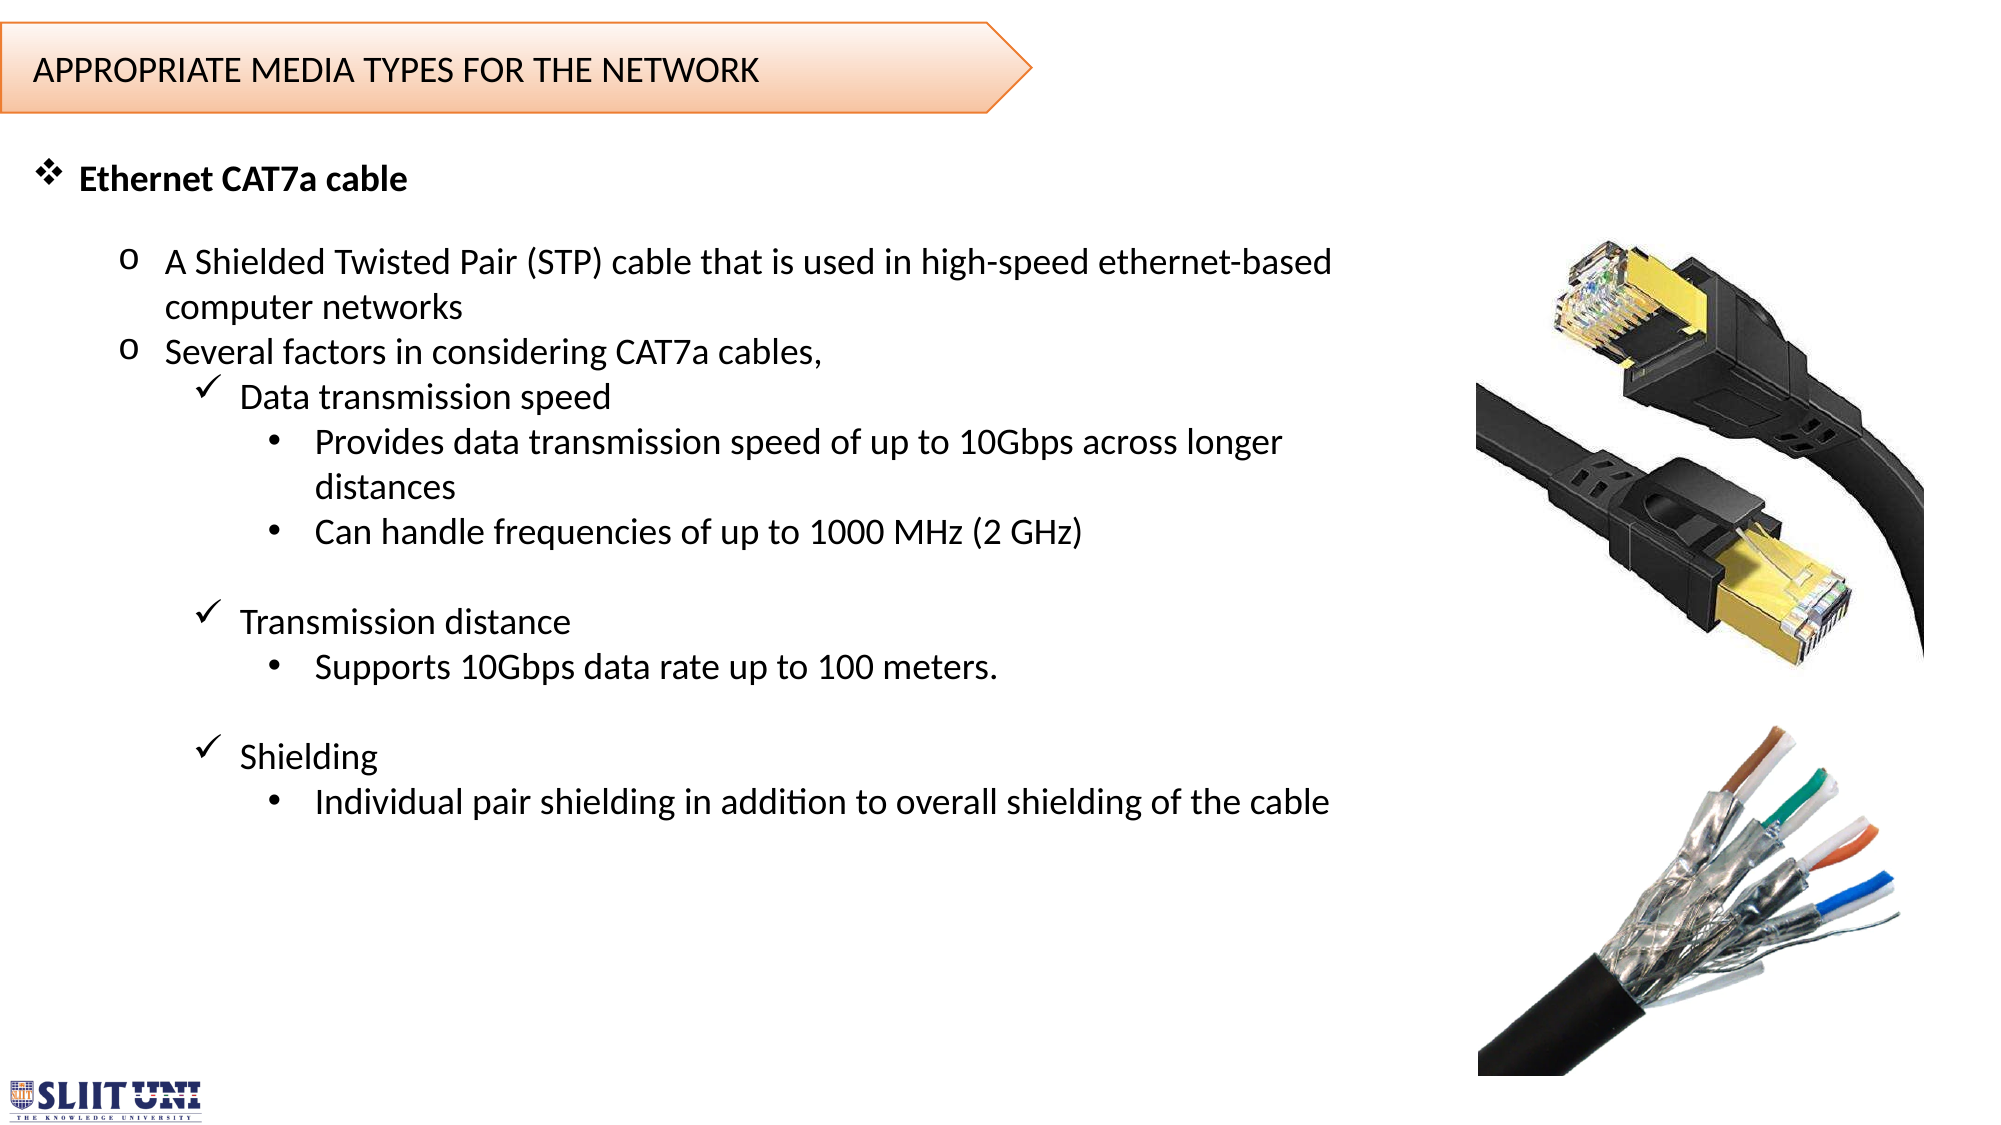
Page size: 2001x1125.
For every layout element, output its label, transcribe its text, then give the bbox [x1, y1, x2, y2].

text_box A Shielded Twisted Pair (STP) cable that is used in high-speed ethernet-based computer networks Several factors in considering CAT7a cables, Data transmission speed Provides data transmission speed of up to 10Gbps across longer distances Can handle frequencies of up to 1000 MHz (2 GHz) Transmission distance Supports 10Gbps data rate up to 100 meters. Shielding Individual pair shielding in addition to overall shielding of the cable [103, 229, 1442, 830]
picture [1478, 714, 1921, 1077]
text_box APPROPRIATE MEDIA TYPES FOR THE NETWORK [0, 21, 1034, 114]
text_box Ethernet CAT7a cable [17, 146, 424, 207]
picture [1401, 229, 1998, 677]
picture [0, 1078, 210, 1125]
